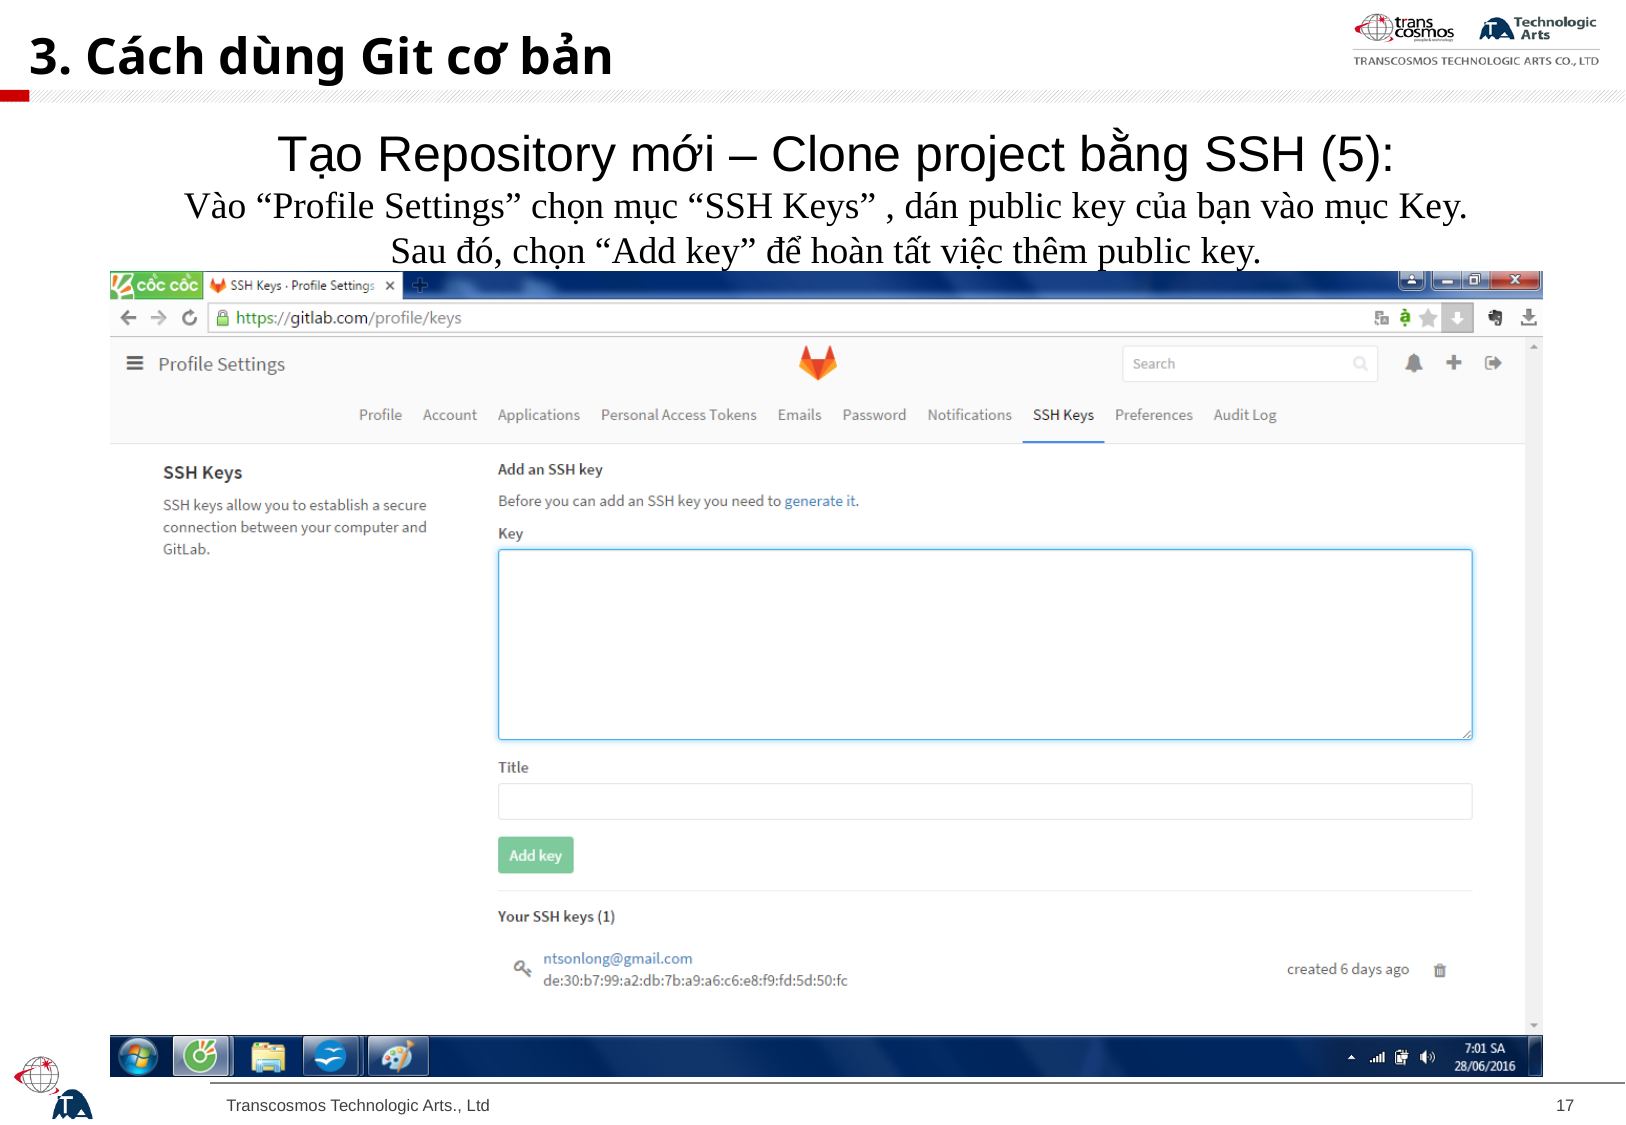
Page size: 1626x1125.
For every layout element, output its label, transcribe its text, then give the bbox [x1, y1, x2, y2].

title 3. Cách dùng Git cơ bản [19, 25, 670, 90]
text_box Tạo Repository mới – Clone project bằng SSH (5): [19, 113, 1581, 181]
text_box Vào “Profile Settings” chọn mục “SSH Keys” , dán public key của bạn vào mục Key. Sau đó, chọn “Add key” để hoàn tất việc thêm public key. [0, 181, 1625, 272]
picture [14, 1055, 93, 1120]
picture [1351, 12, 1616, 79]
picture [110, 271, 1543, 1077]
